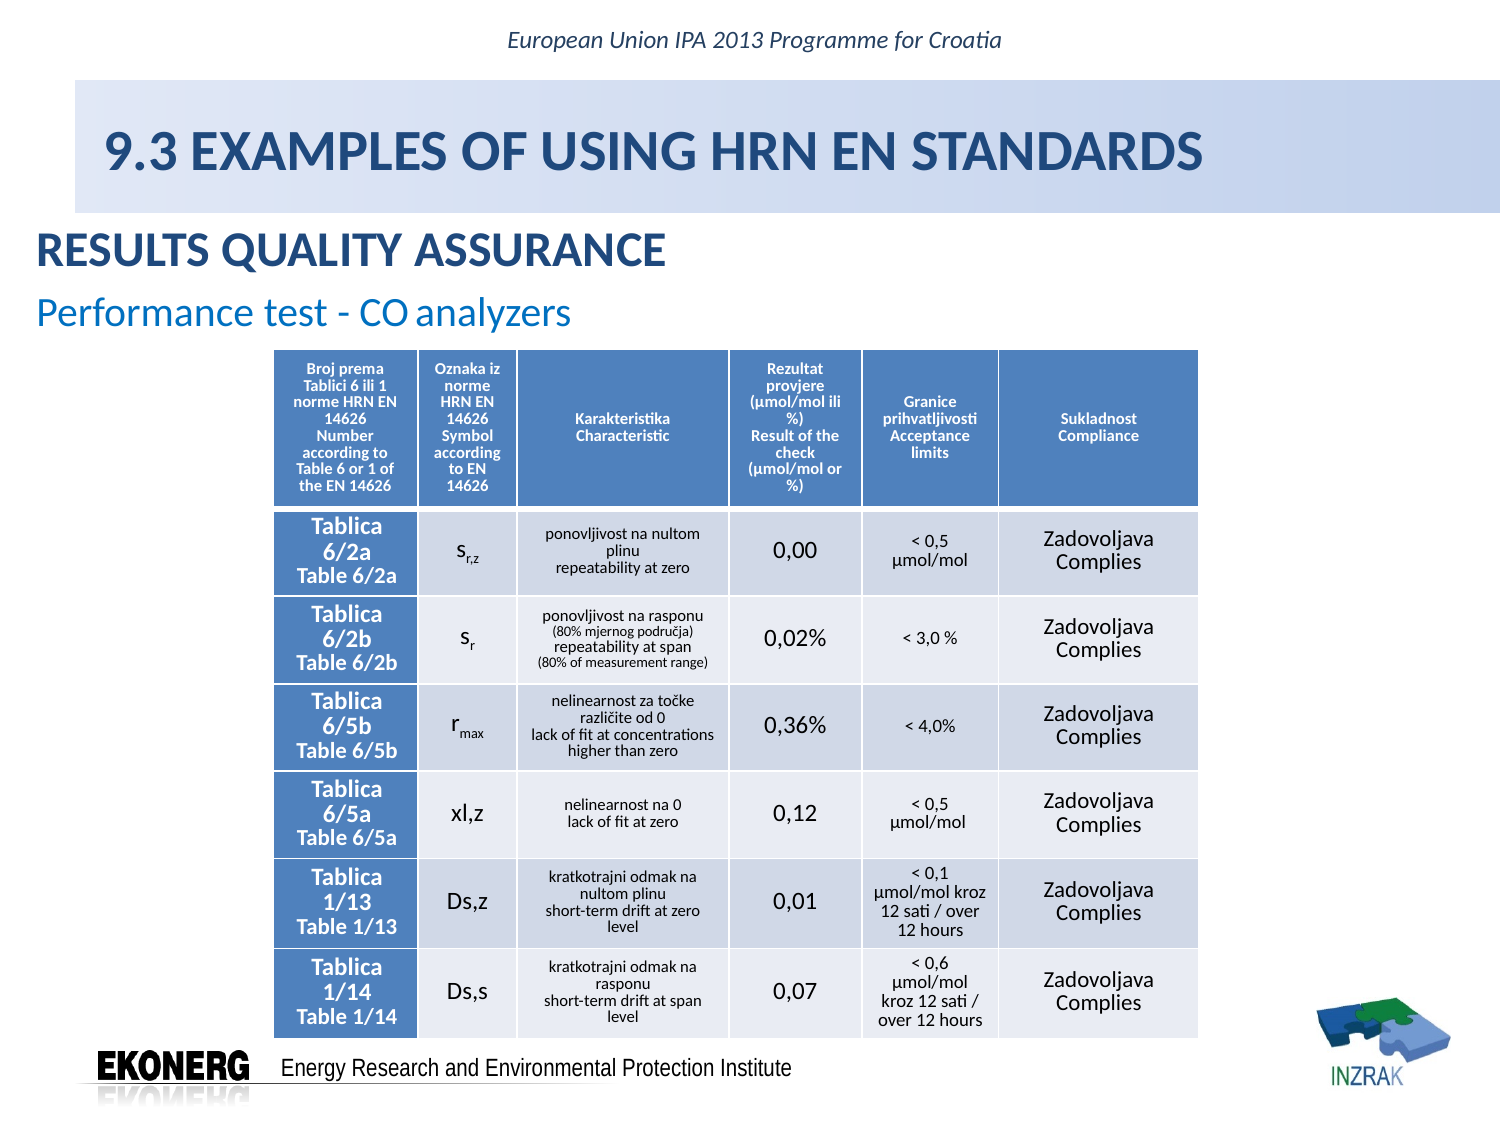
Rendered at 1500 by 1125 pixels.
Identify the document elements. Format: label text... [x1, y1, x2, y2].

table_header Karakteristika Characteristic [518, 350, 728, 506]
table_cell nelinearnost na 0 lack of fit at zero [518, 772, 728, 858]
table_cell ponovljivost na rasponu (80% mjernog područja) repeatability at span (80% of measurement range) [518, 597, 728, 683]
title 9.3 EXAMPLES OF USING HRN EN STANDARDS [75, 80, 1500, 213]
table_cell 0,01 [730, 859, 861, 948]
text_box RESULTS QUALITY ASSURANCE Performance test - CO analyzers [21, 209, 1451, 343]
table_cell Zadovoljava Complies [999, 772, 1198, 858]
table_cell Tablica 6/2a Table 6/2a [274, 512, 417, 595]
table_cell sr,z [419, 512, 516, 595]
table_cell < 4,0% [863, 685, 998, 770]
picture [1315, 996, 1451, 1093]
table_cell 0,02% [730, 597, 861, 683]
table_cell rmax [419, 685, 516, 770]
table_cell 0,07 [730, 949, 861, 1038]
table_header Granice prihvatljivosti Acceptance limits [863, 350, 998, 506]
table_cell Tablica 1/14 Table 1/14 [274, 949, 417, 1037]
table_cell < 0,1 µmol/mol kroz 12 sati / over 12 hours [863, 859, 998, 948]
table_header Sukladnost Compliance [999, 350, 1198, 506]
table_cell Zadovoljava Complies [999, 685, 1198, 770]
table_cell xl,z [419, 772, 516, 858]
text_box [72, 1043, 812, 1112]
table_cell 0,12 [730, 772, 861, 858]
table_cell < 0,5 µmol/mol [863, 772, 998, 858]
table_cell Zadovoljava Complies [999, 859, 1198, 948]
table_cell 0,00 [730, 512, 861, 595]
table_cell Zadovoljava Complies [999, 512, 1198, 595]
table_cell Ds,s [419, 949, 516, 1037]
table_cell Tablica 6/5b Table 6/5b [274, 685, 417, 770]
text_box [74, 343, 1447, 1040]
table_header Oznaka iz norme HRN EN 14626 Symbol according to EN 14626 [419, 350, 516, 506]
table_cell Tablica 6/5a Table 6/5a [274, 772, 417, 858]
table_cell kratkotrajni odmak na rasponu short-term drift at span level [518, 949, 728, 1038]
table_cell < 3,0 % [863, 597, 998, 683]
table_cell ponovljivost na nultom plinu repeatability at zero [518, 512, 728, 595]
table_cell Tablica 1/13 Table 1/13 [274, 859, 417, 948]
table_cell Ds,z [419, 859, 516, 948]
table_cell Zadovoljava Complies [999, 949, 1198, 1038]
table_cell 0,36% [730, 685, 861, 770]
table_header Rezultat provjere (µmol/mol ili %) Result of the check (µmol/mol or %) [730, 350, 861, 506]
table_header Broj prema Tablici 6 ili 1 norme HRN EN 14626 Number according to Table 6 or 1 of the EN 14626 [274, 350, 417, 506]
table_cell sr [419, 597, 516, 683]
text_box European Union IPA 2013 Programme for Croatia [21, 16, 1489, 62]
table_cell < 0,5 µmol/mol [863, 512, 998, 595]
table_cell Tablica 6/2b Table 6/2b [274, 597, 417, 683]
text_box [61, 1038, 636, 1112]
table_cell kratkotrajni odmak na nultom plinu short-term drift at zero level [518, 859, 728, 948]
table_cell nelinearnost za točke različite od 0 lack of fit at concentrations higher than zero [518, 685, 728, 770]
table_cell < 0,6 µmol/mol kroz 12 sati / over 12 hours [863, 949, 998, 1038]
table_cell Zadovoljava Complies [999, 597, 1198, 683]
